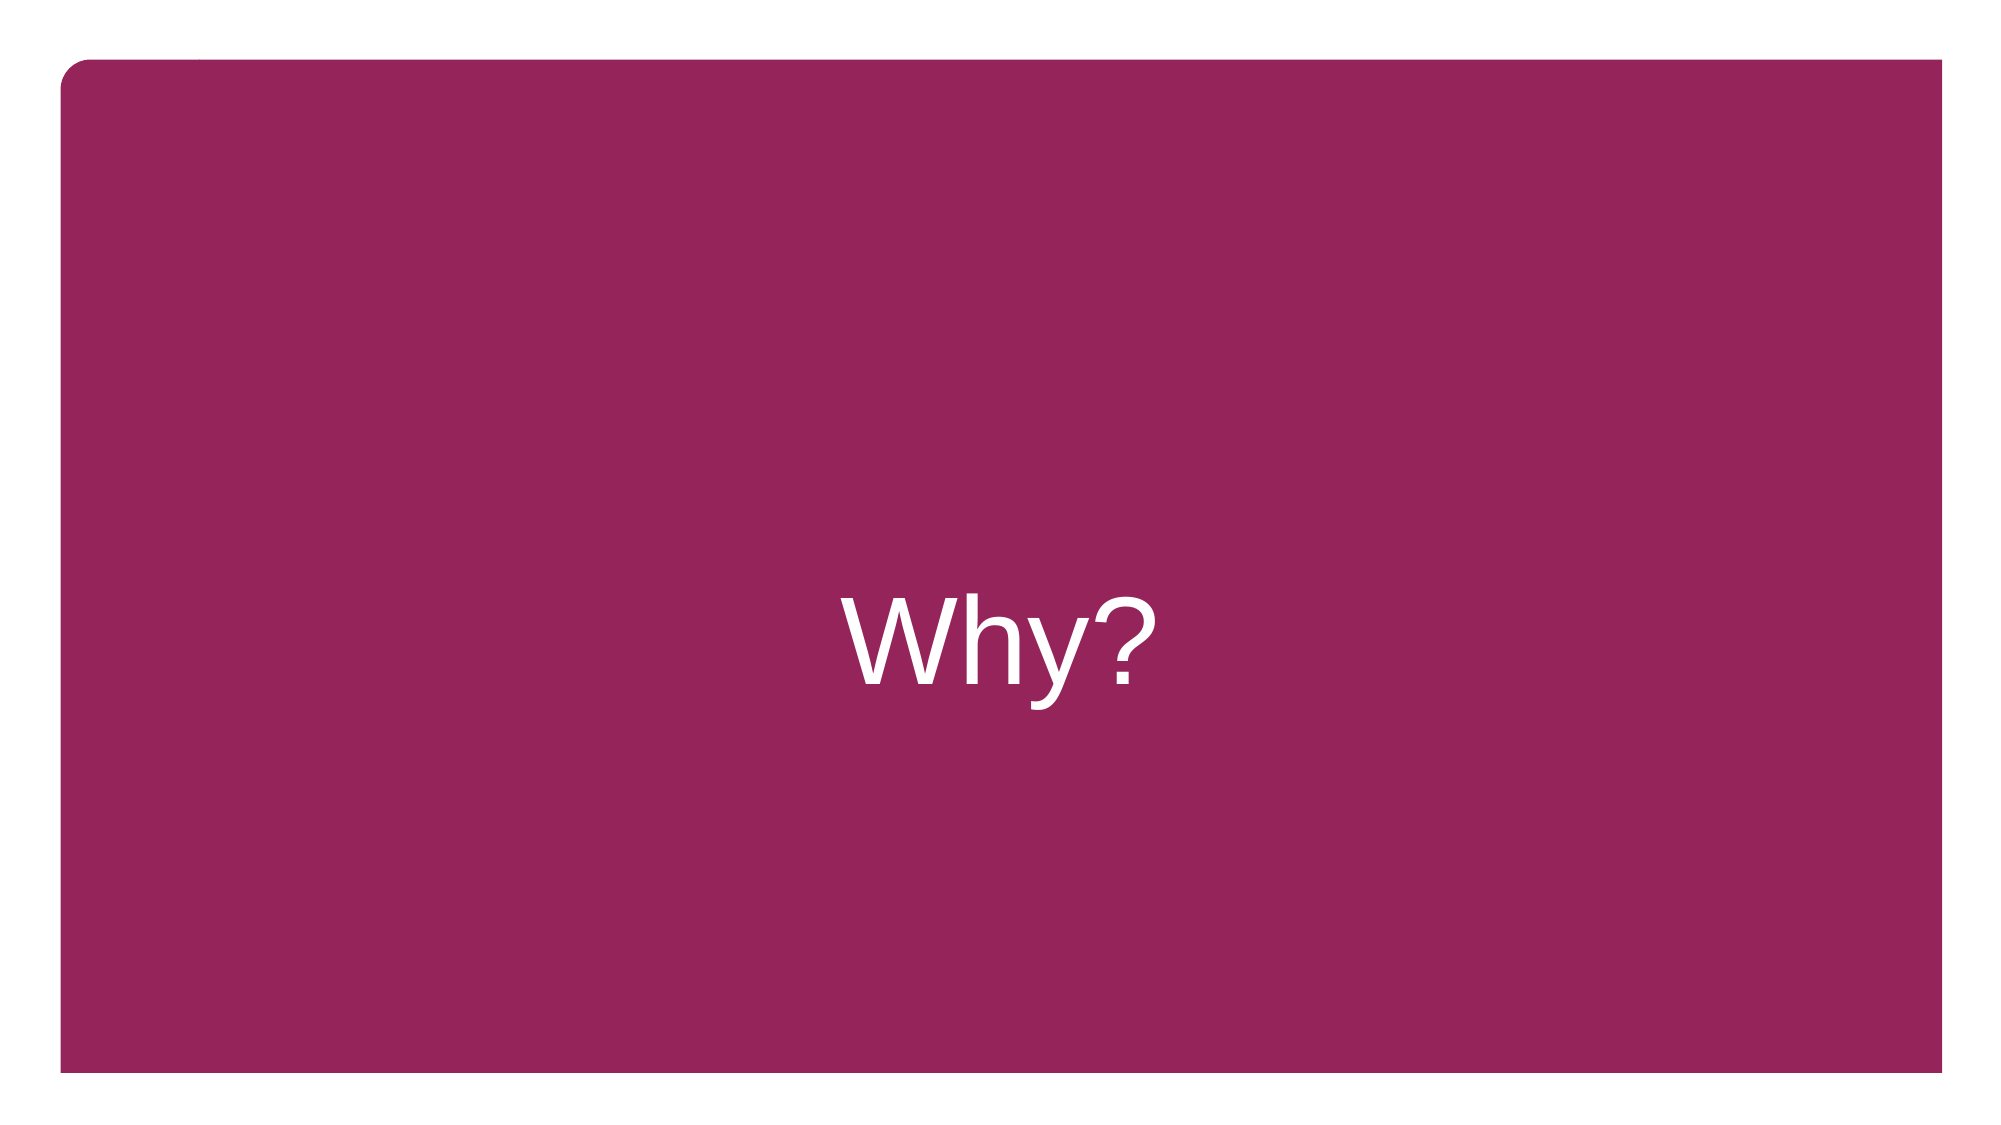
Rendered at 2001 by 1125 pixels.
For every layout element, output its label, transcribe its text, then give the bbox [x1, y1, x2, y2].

title Why? [249, 327, 1750, 719]
